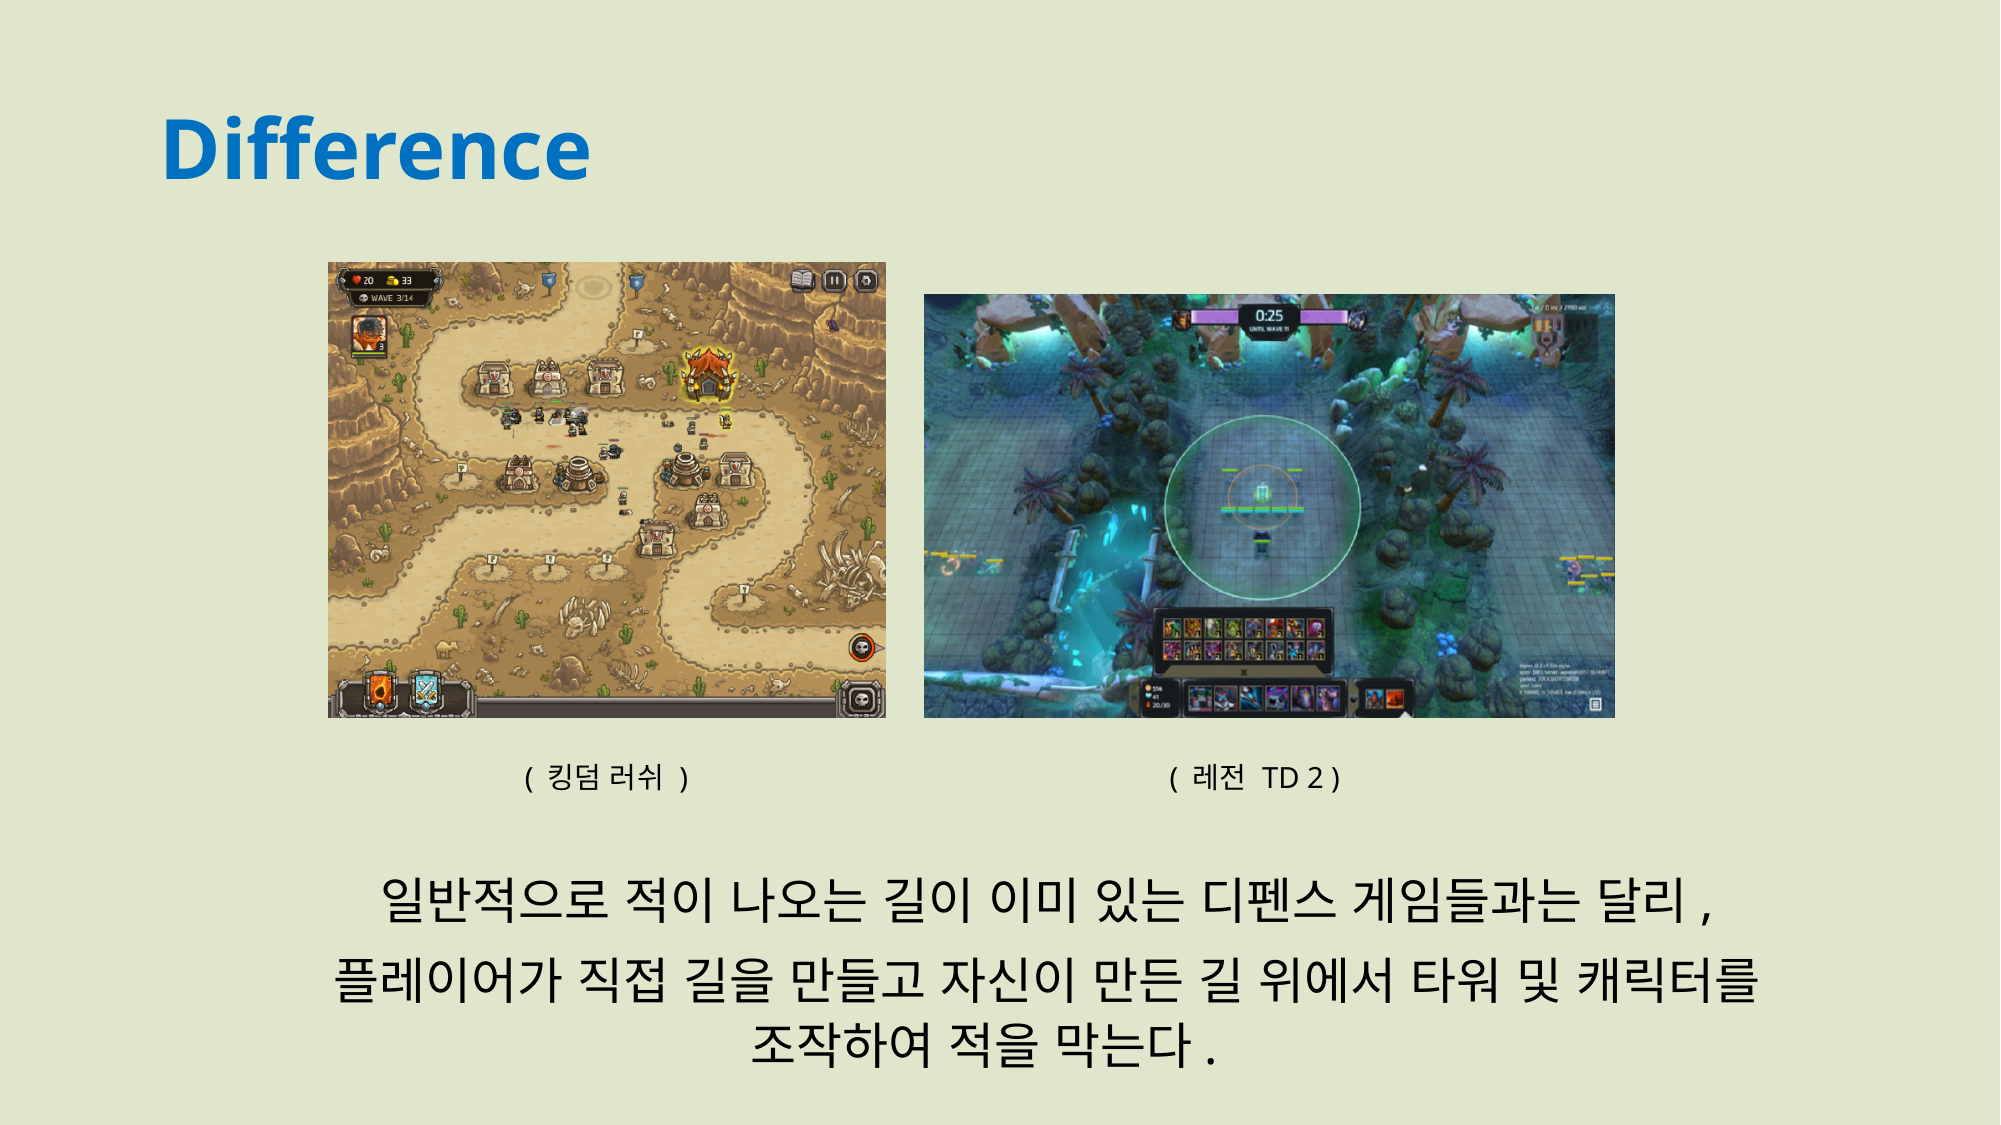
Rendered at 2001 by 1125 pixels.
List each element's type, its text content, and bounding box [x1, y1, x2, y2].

text_box ( 킹덤 러쉬 ) ( 레전 TD 2 ) 일반적으로 적이 나오는 길이 이미 있는 디펜스 게임들과는 달리, 플레이어가 직접 길을 만들고 자신이 만든 길 위에서 타워 및 캐릭터를 조작하여 적을 막는다. [180, 345, 1790, 1082]
picture [328, 262, 886, 718]
picture [924, 294, 1615, 718]
text_box Difference [145, 89, 886, 204]
